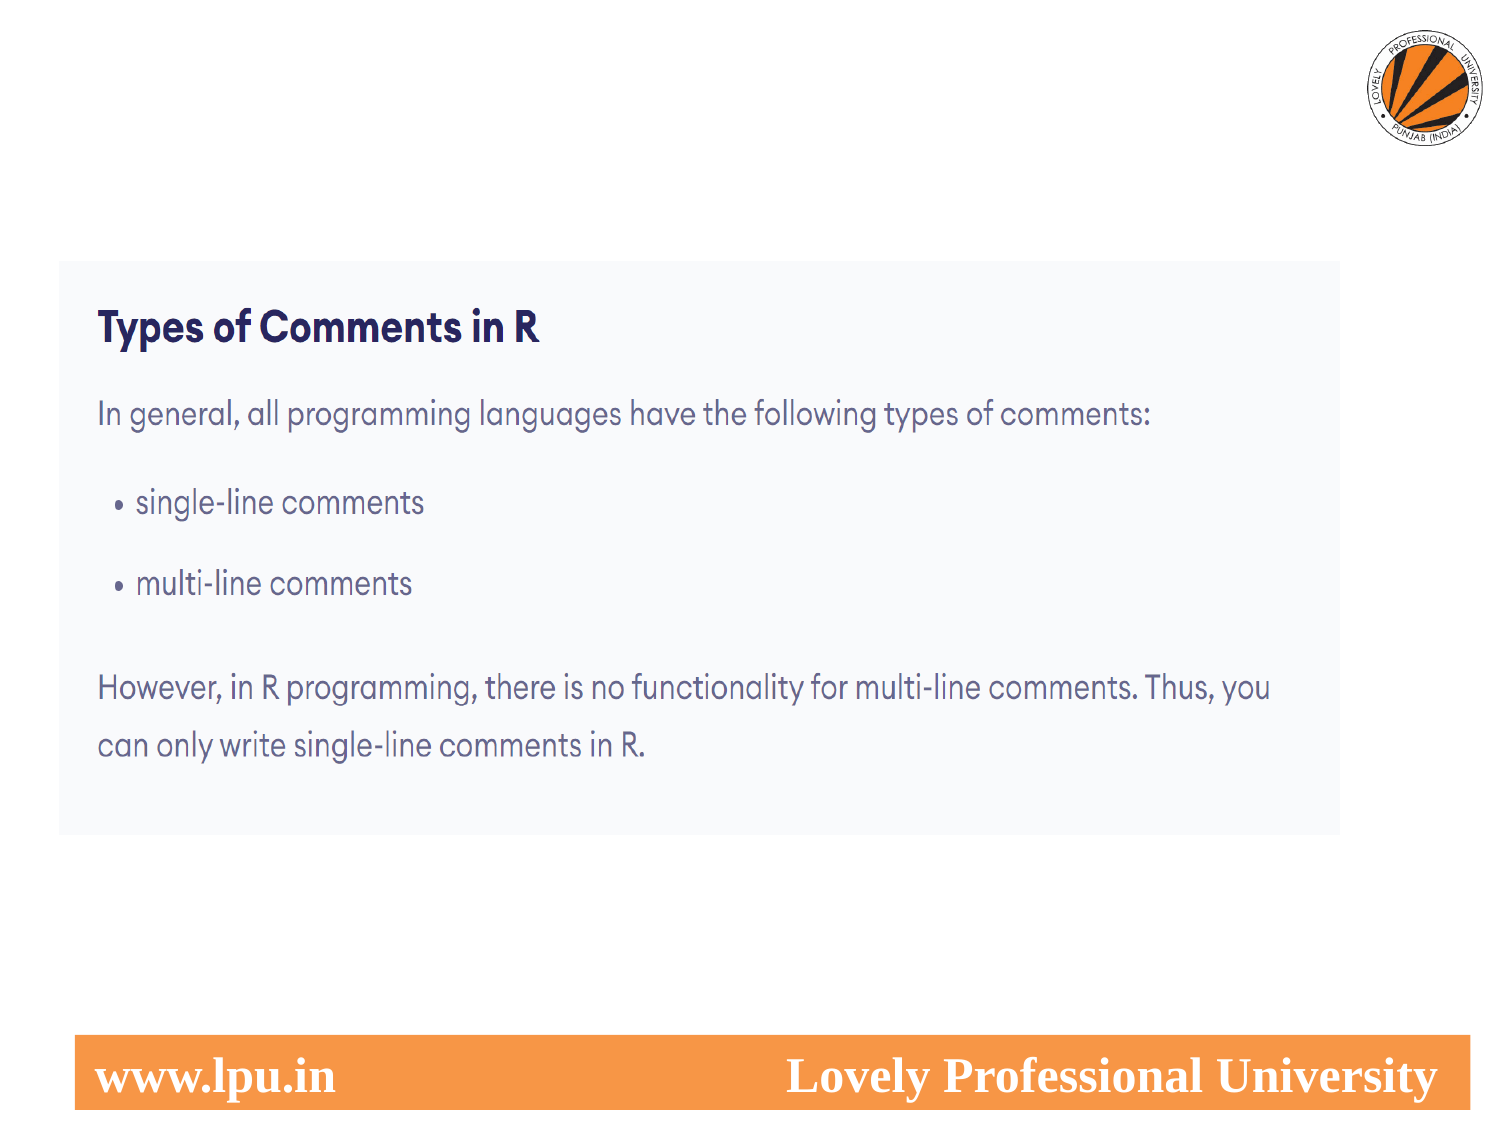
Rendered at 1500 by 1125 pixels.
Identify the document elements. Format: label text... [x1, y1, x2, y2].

picture [58, 260, 1340, 835]
text_box www.lpu.in Lovely Professional University [74, 1034, 1471, 1110]
picture [1366, 30, 1483, 147]
